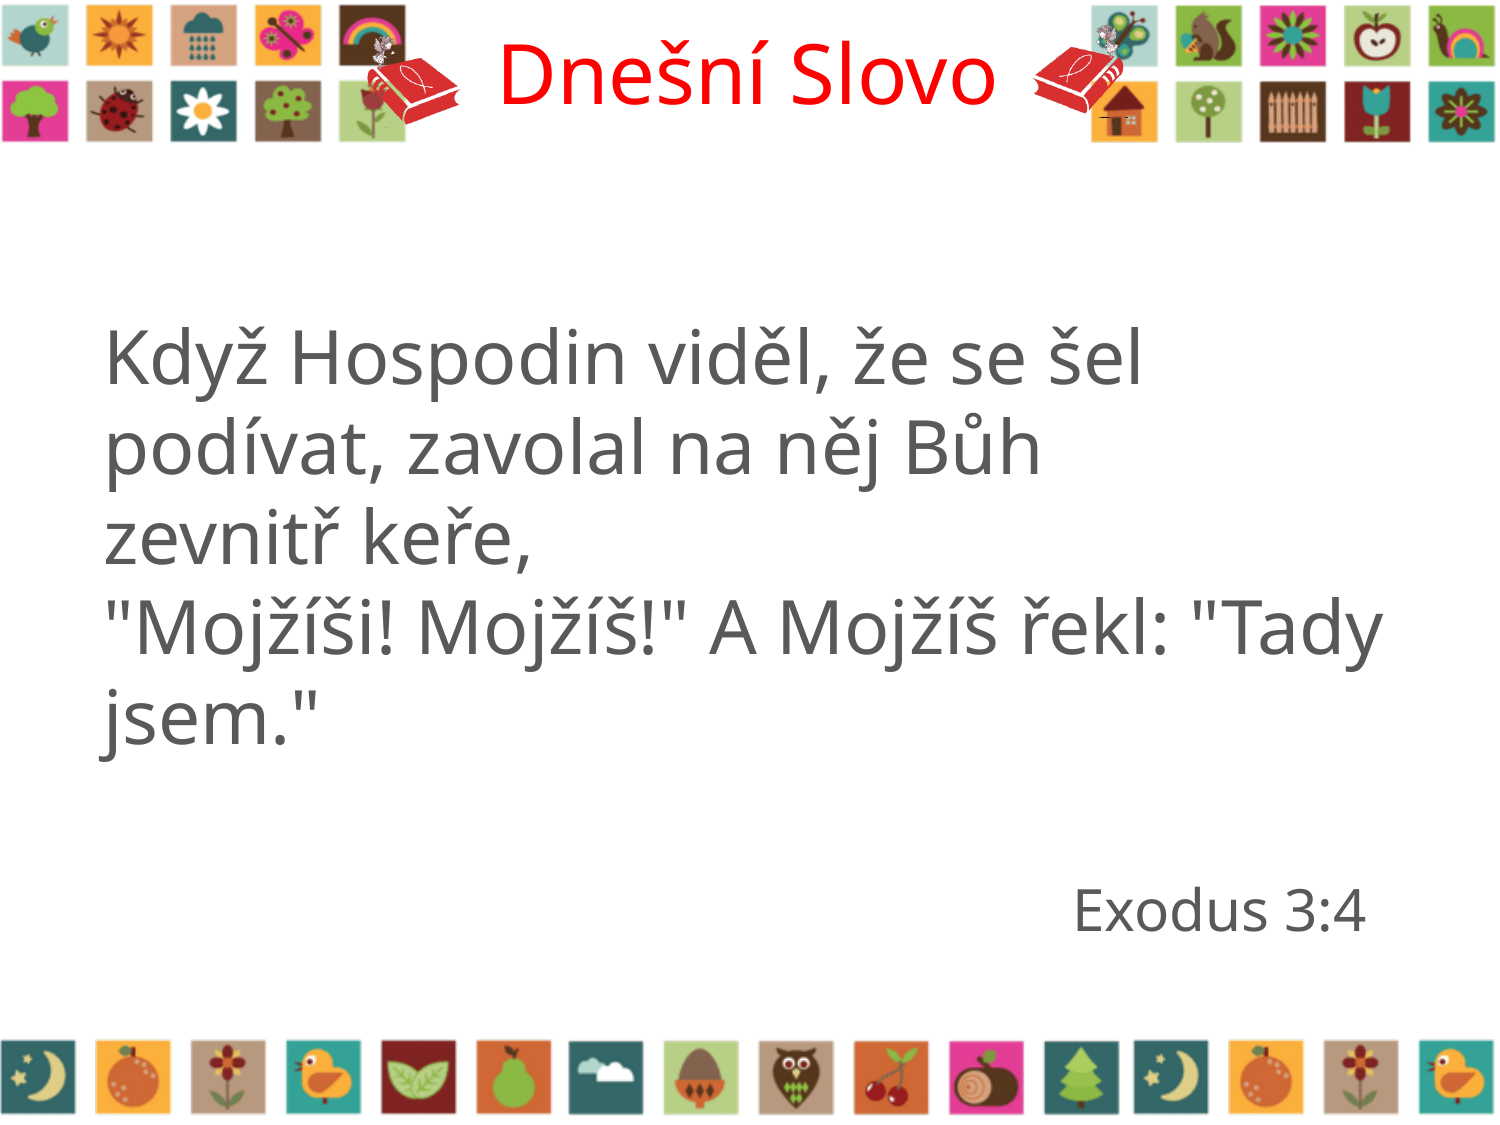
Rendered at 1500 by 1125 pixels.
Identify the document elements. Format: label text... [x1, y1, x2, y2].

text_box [0, 1028, 1500, 1118]
text_box Dnešní Slovo [425, 13, 1077, 129]
picture [0, 3, 492, 150]
text_box Když Hospodin viděl, že se šel podívat, zavolal na něj Bůh zevnitř keře, "Mojžíši! Mojžíš!" A Mojžíš řekl: "Tady jsem." [88, 302, 1436, 858]
text_box Exodus 3:4 [749, 865, 1382, 951]
picture [1001, 3, 1500, 150]
